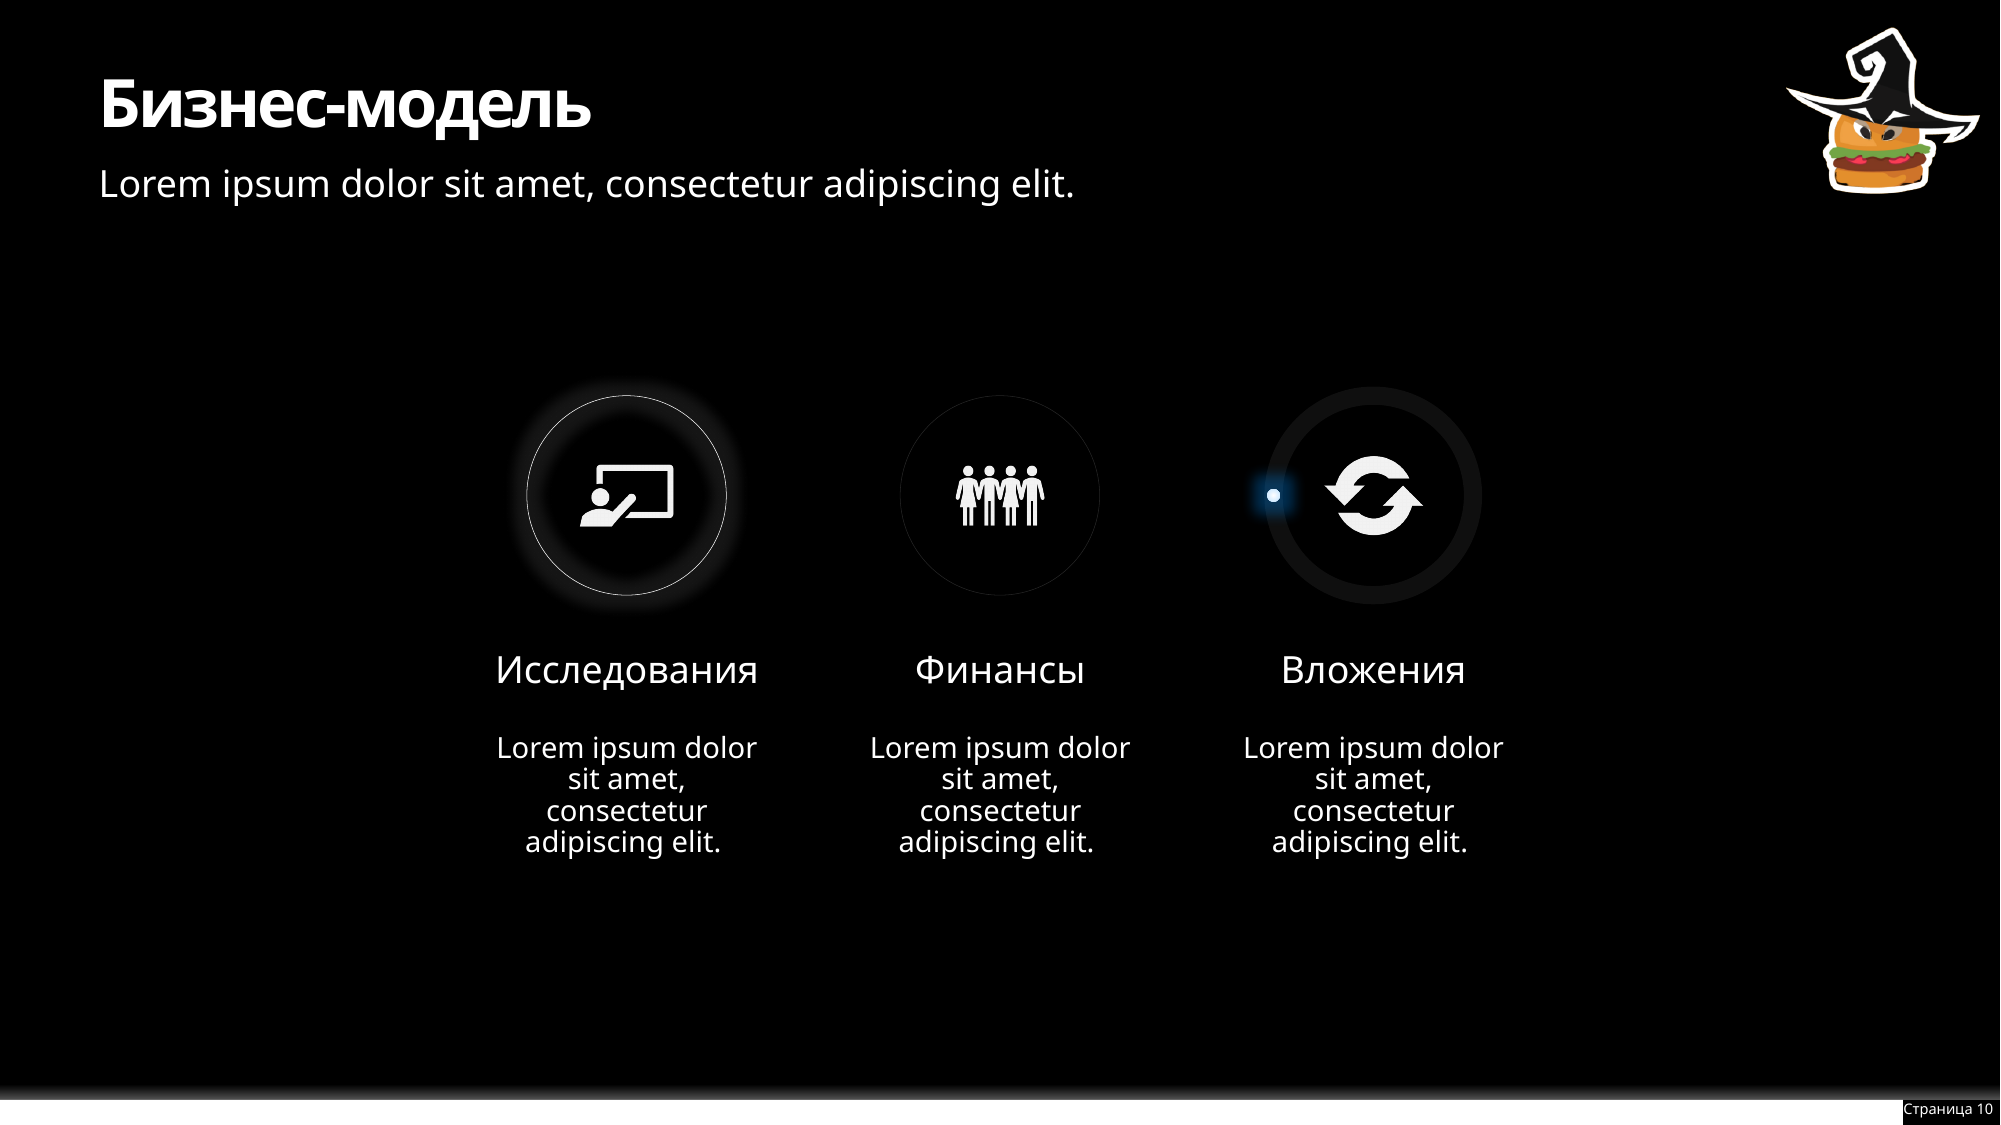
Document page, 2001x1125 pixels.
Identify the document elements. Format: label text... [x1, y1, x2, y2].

slide_number Страница 10 [1903, 1096, 1994, 1123]
list Lorem ipsum dolor sit amet, consectetur adipiscing elit. [1240, 733, 1507, 852]
list Lorem ipsum dolor sit amet, consectetur adipiscing elit. [494, 733, 760, 852]
title Бизнес-модель [98, 70, 1735, 142]
picture [1784, 27, 1981, 195]
list Финансы [867, 651, 1134, 711]
picture [1322, 444, 1425, 547]
list Lorem ipsum dolor sit amet, consectetur adipiscing elit. [867, 733, 1134, 852]
text_box [1752, 14, 1988, 117]
picture [948, 444, 1051, 547]
list Вложения [1240, 651, 1507, 711]
list Исследования [494, 651, 760, 711]
list Lorem ipsum dolor sit amet, consectetur adipiscing elit. [98, 165, 1735, 207]
picture [575, 444, 678, 547]
